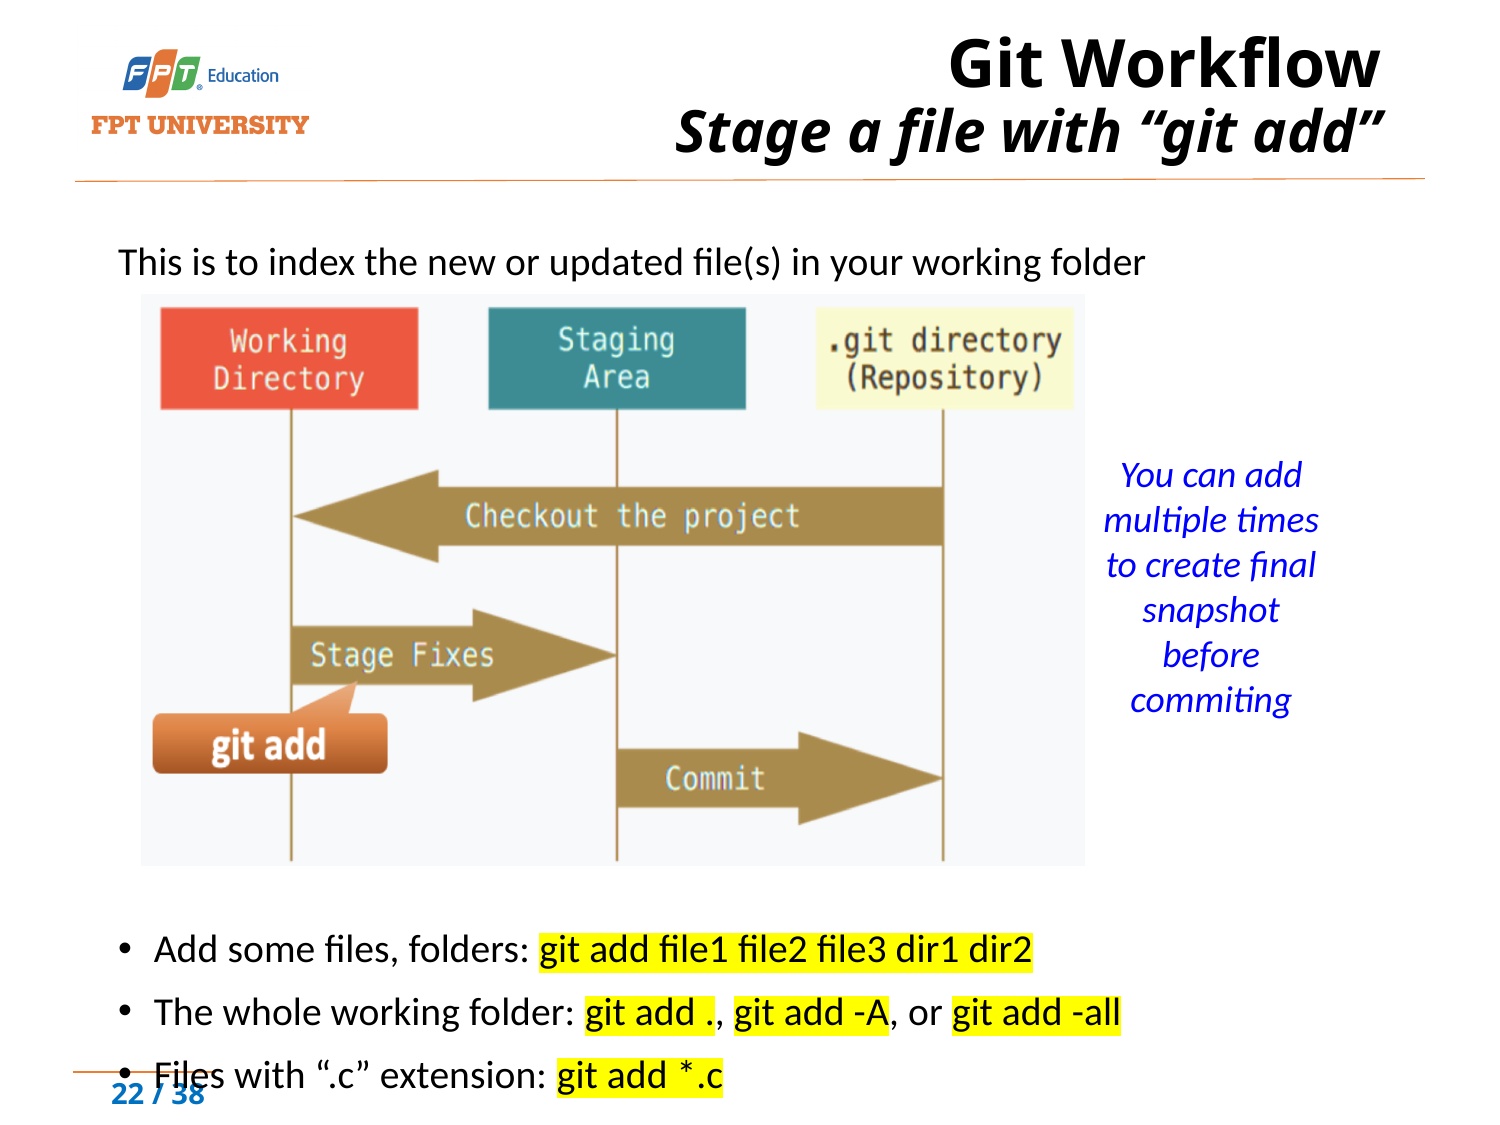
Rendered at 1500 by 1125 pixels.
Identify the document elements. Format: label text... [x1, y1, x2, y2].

list This is to index the new or updated file(s) in your working folder Add some files, folders: git add file1 file2 file3 dir1 dir2 The whole working folder: git add ., git add -A, or git add -all Files with “.c” extension: git add *.c [103, 233, 1397, 1112]
picture [141, 294, 1085, 866]
text_box You can add multiple times to create final snapshot before commiting [1085, 442, 1339, 728]
title Git Workflow Stage a file with “git add” [103, 13, 1397, 182]
picture [77, 25, 103, 156]
